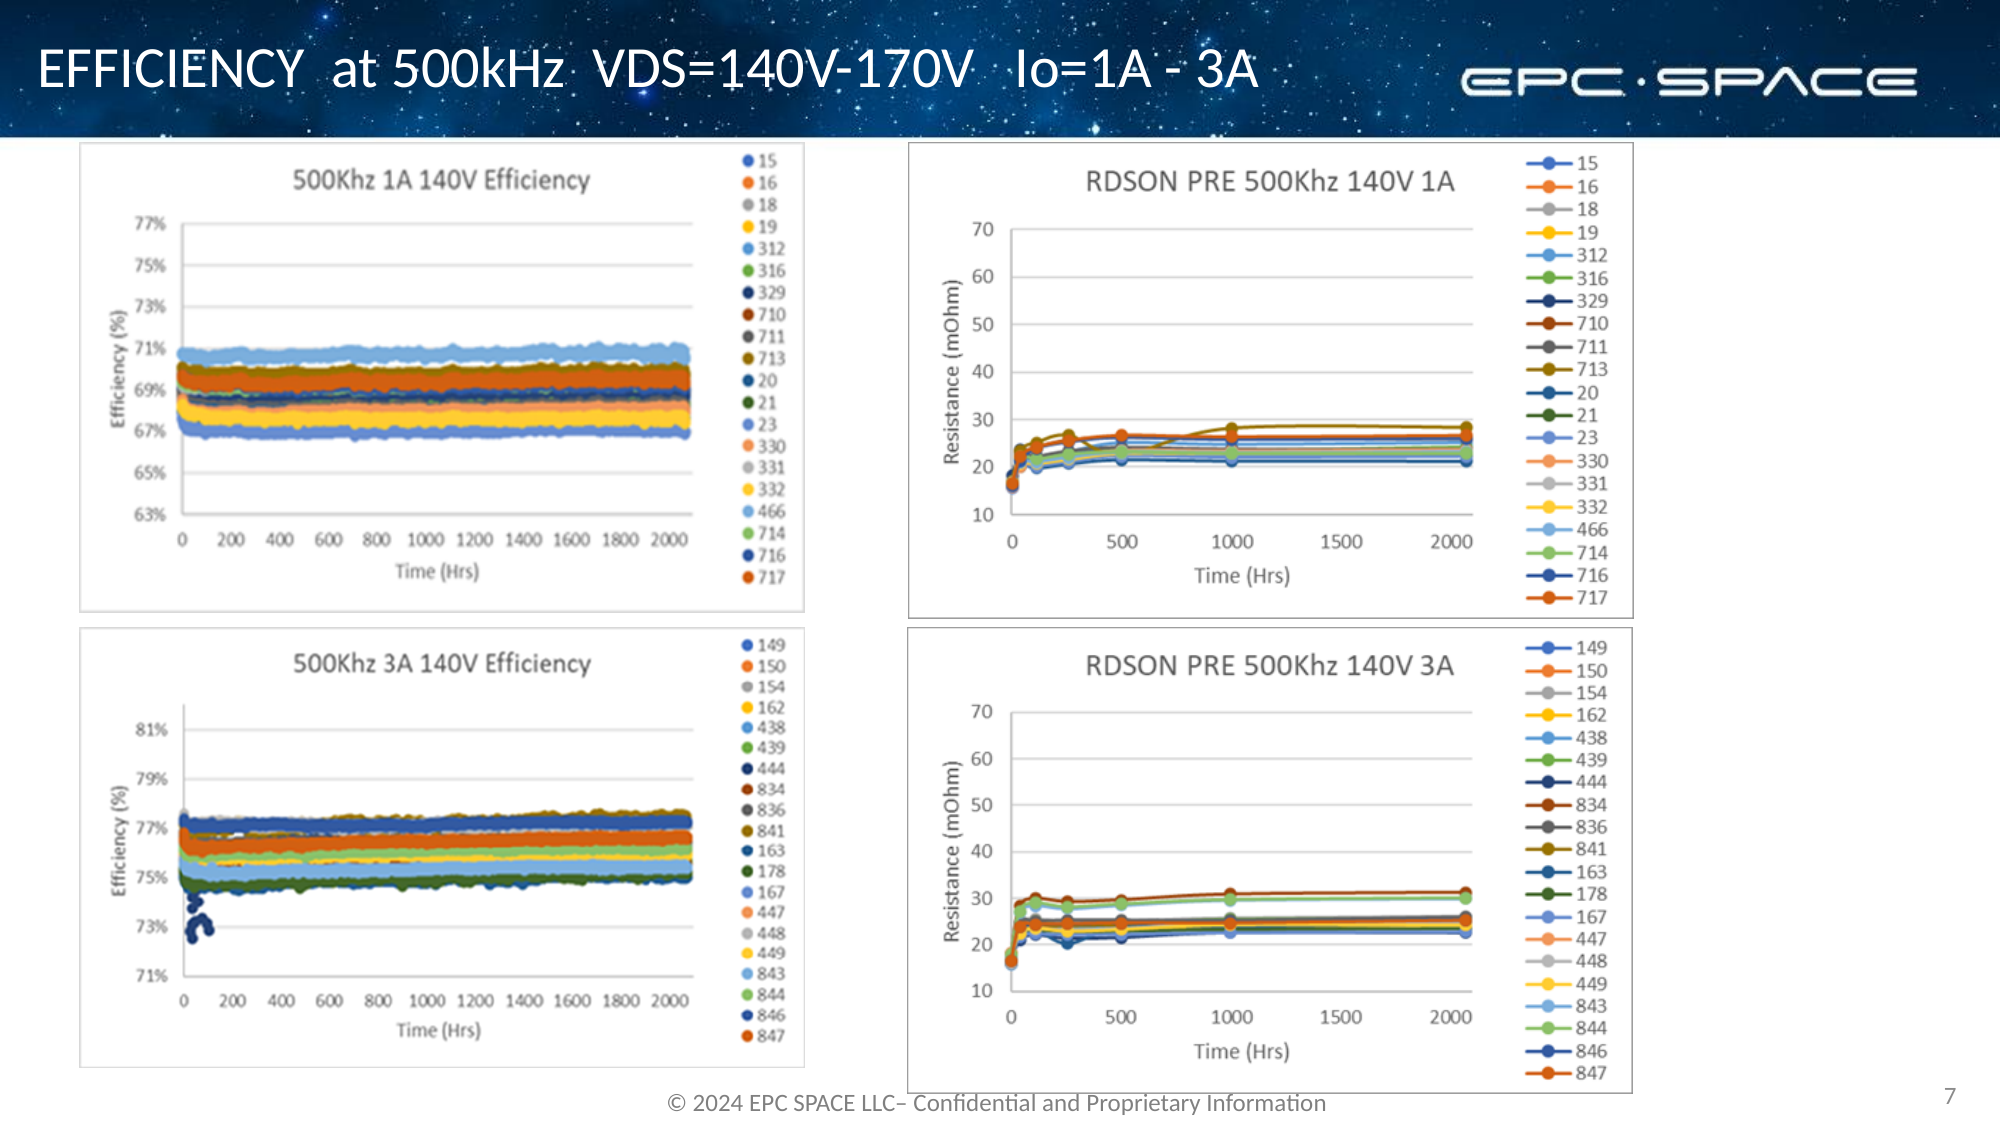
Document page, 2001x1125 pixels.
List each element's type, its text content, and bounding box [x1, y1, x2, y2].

slide_number 7 [1521, 1065, 1972, 1125]
picture [0, 0, 2000, 1125]
text_box EFFICIENCY at 500kHz VDS=140V-170V Io=1A - 3A [22, 21, 1276, 107]
